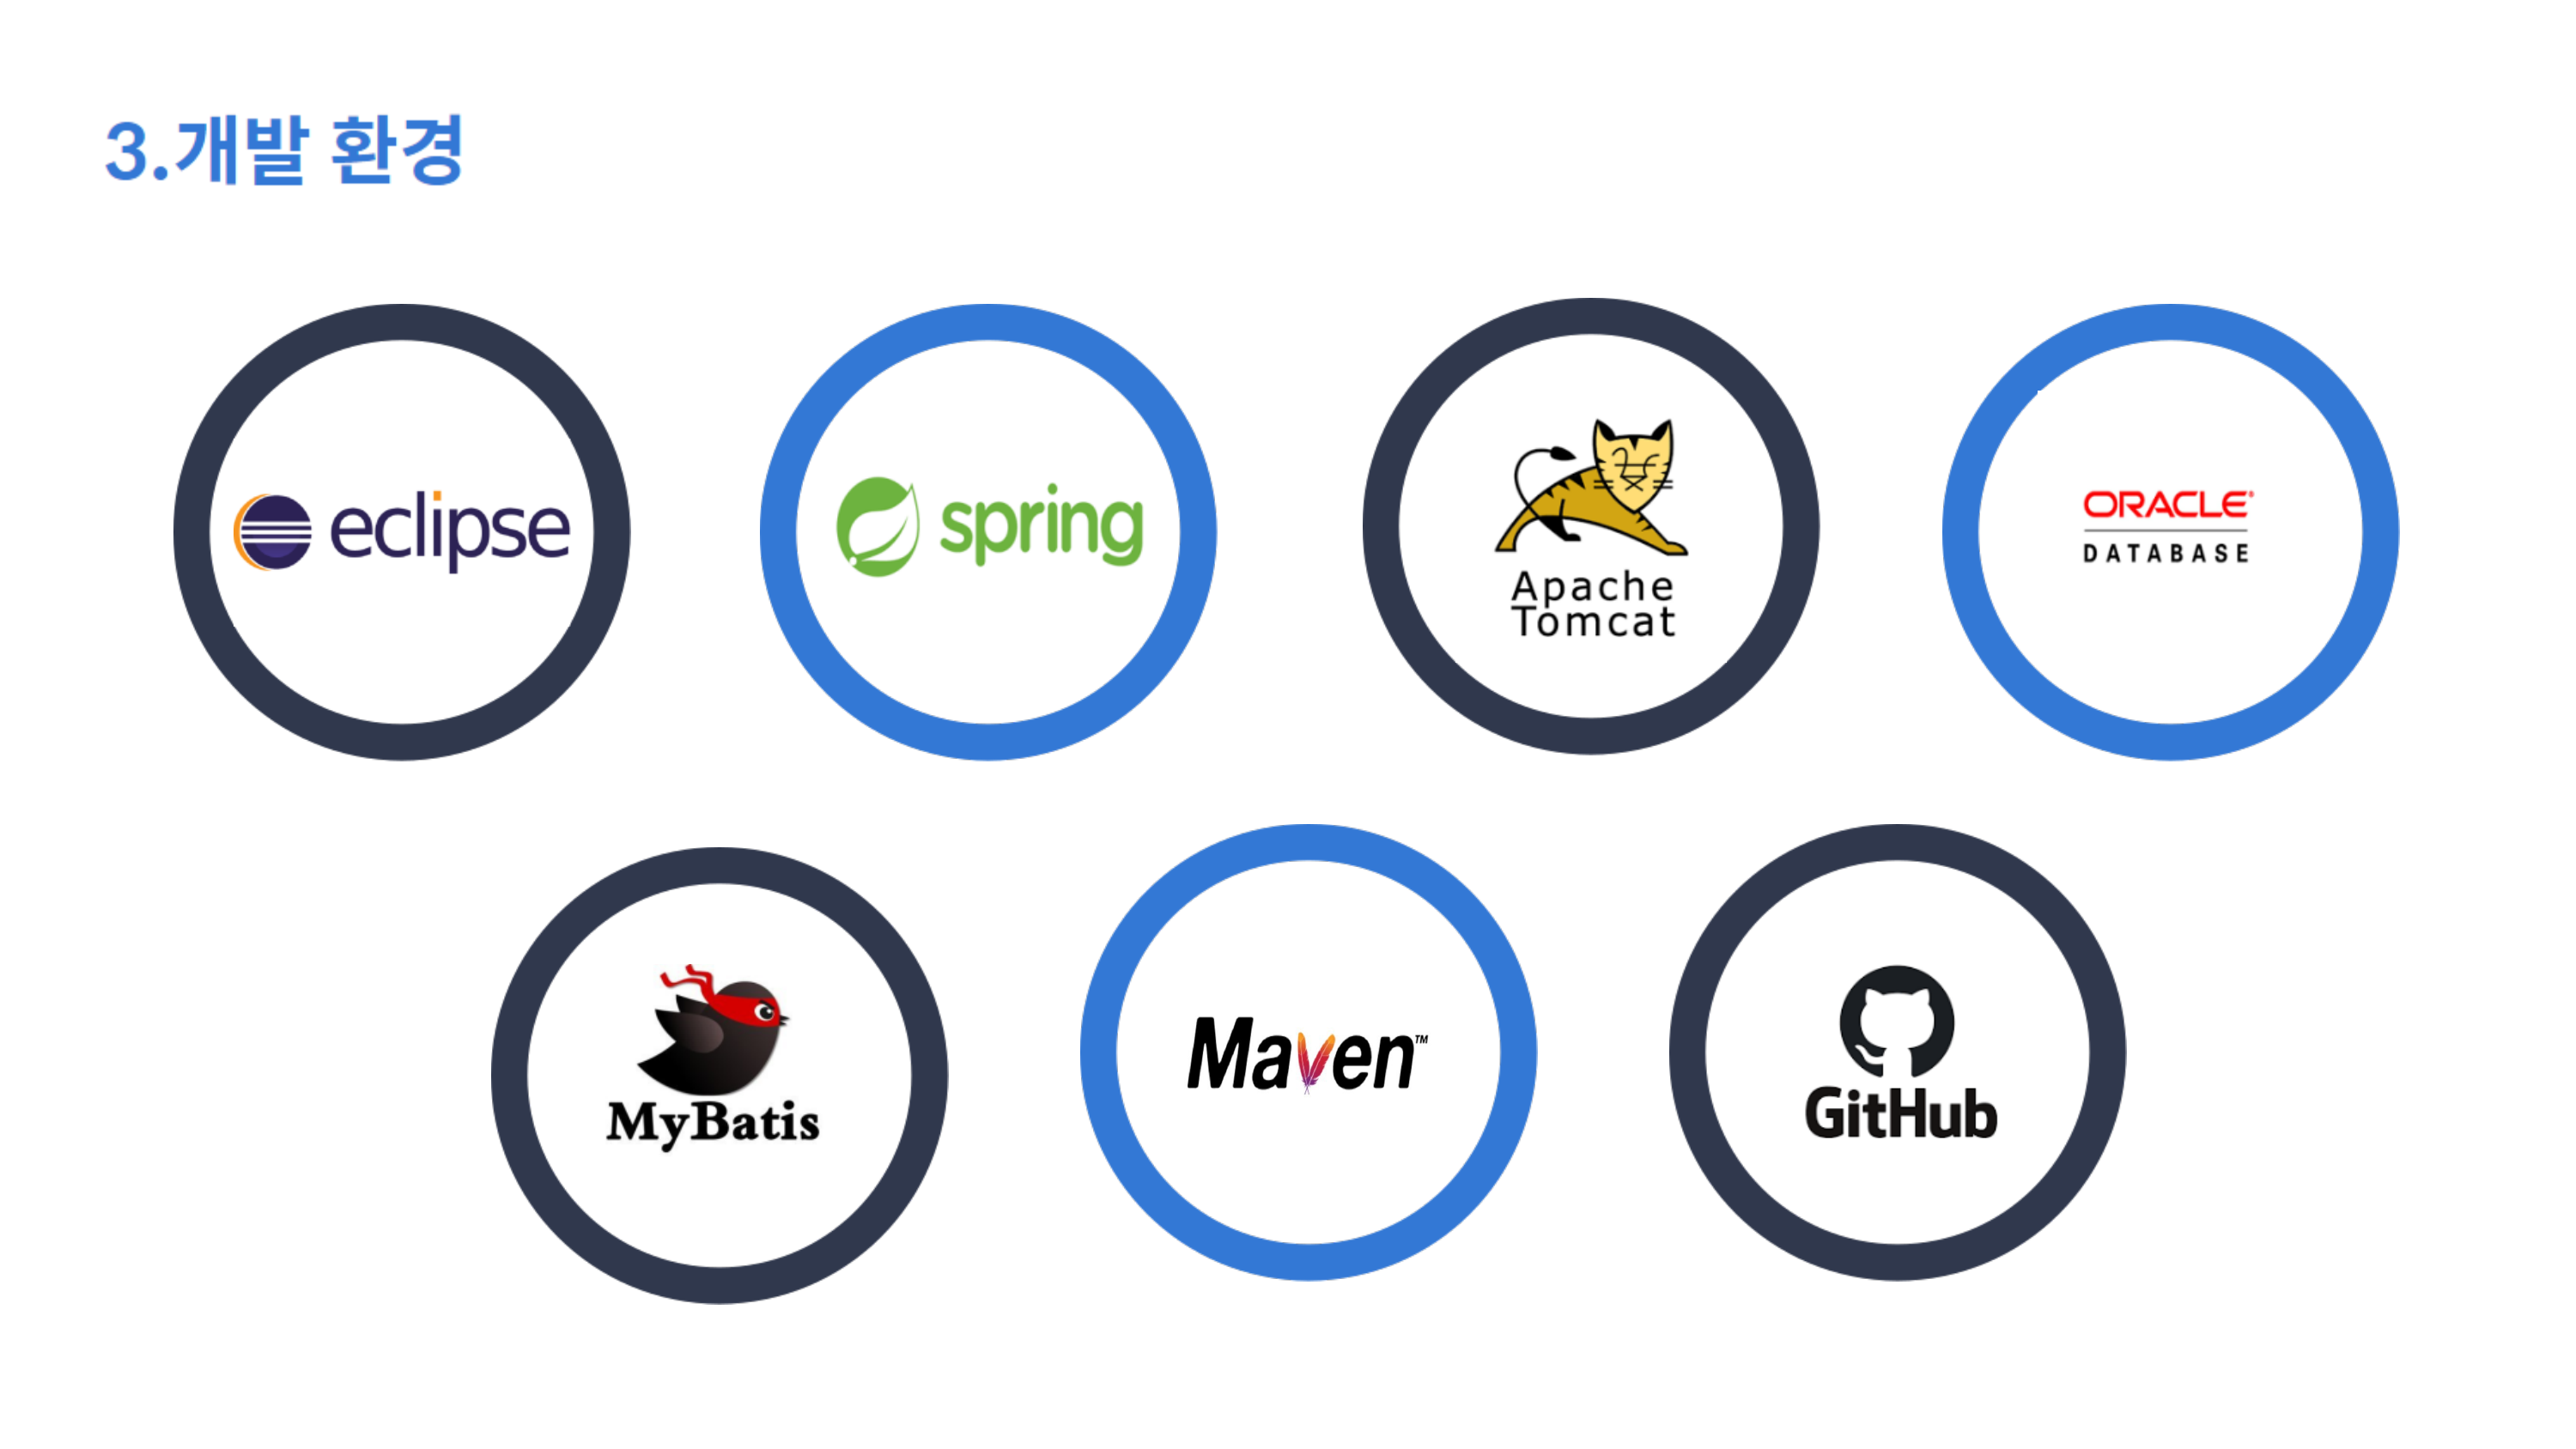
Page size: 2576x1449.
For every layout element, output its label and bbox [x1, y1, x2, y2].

text_box [1455, 391, 1727, 663]
text_box [760, 304, 1218, 761]
text_box [1080, 824, 1538, 1282]
picture [1142, 984, 1470, 1122]
picture [36, 43, 571, 244]
text_box [1362, 298, 1820, 756]
text_box [1941, 304, 2400, 761]
text_box [817, 458, 1160, 596]
text_box [2038, 391, 2295, 663]
text_box [173, 304, 631, 761]
text_box [491, 847, 950, 1306]
text_box [1669, 824, 2127, 1282]
text_box [233, 439, 571, 627]
